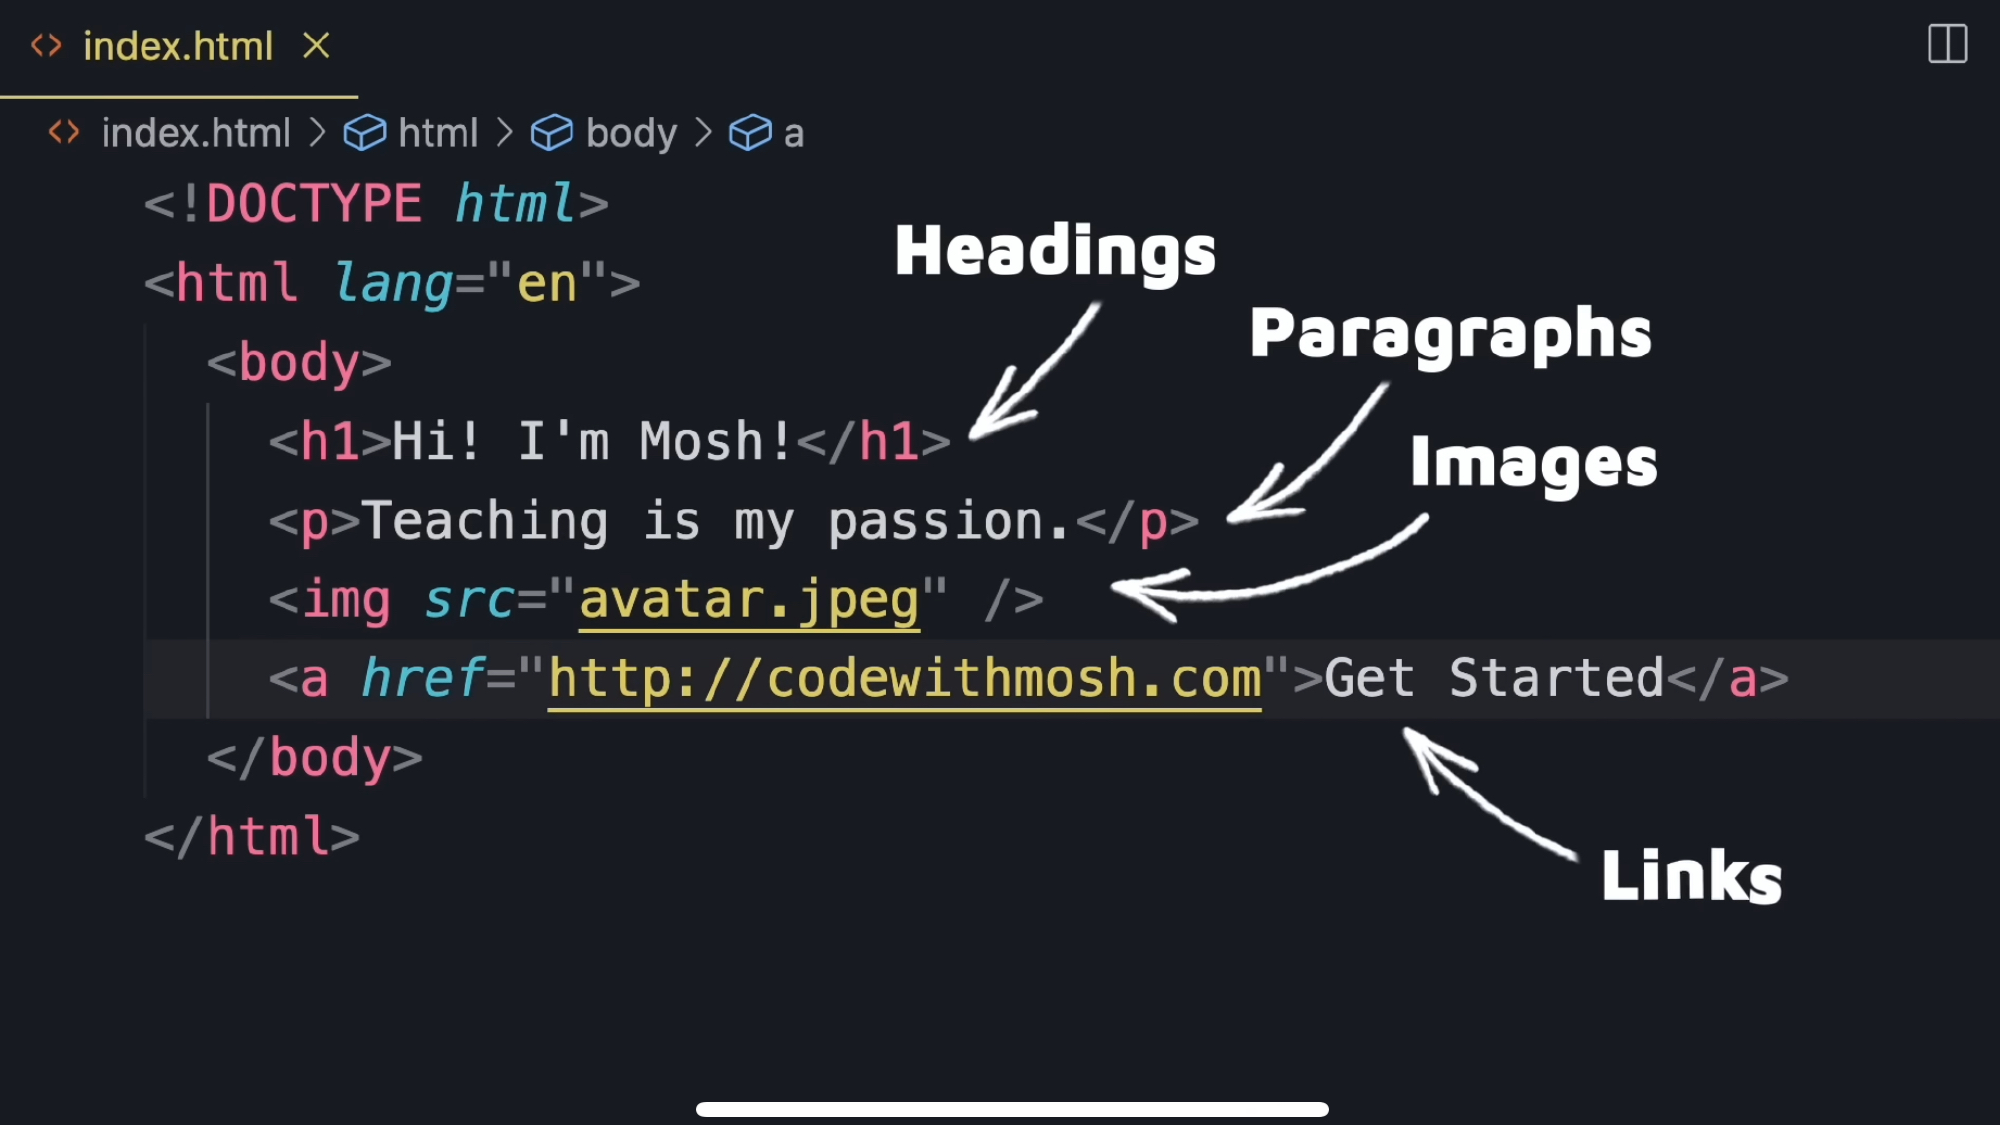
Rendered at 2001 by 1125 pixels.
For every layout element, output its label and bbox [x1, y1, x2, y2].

list [0, 0, 2000, 1125]
